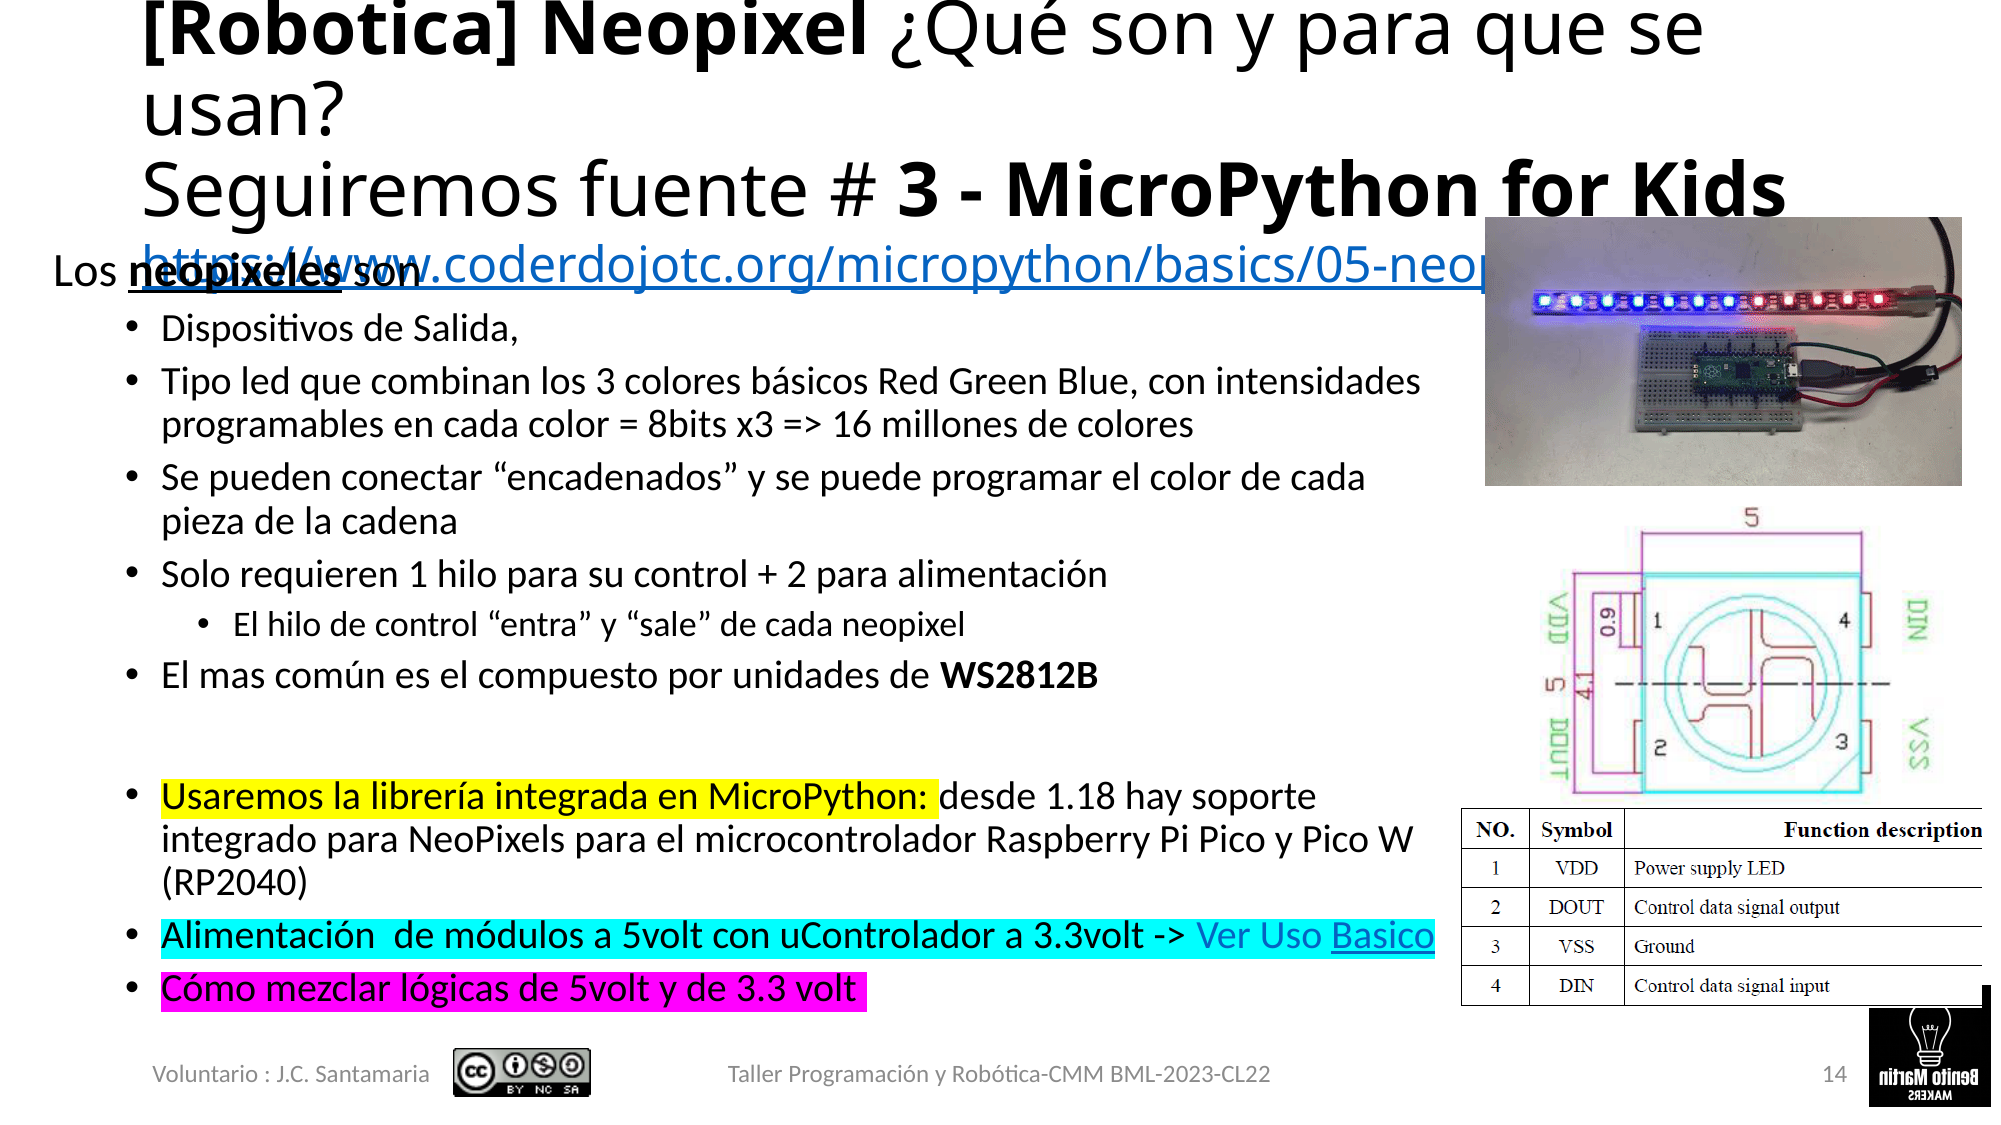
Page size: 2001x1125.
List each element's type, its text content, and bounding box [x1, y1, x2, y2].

footer Taller Programación y Robótica-CMM BML-2023-CL22 [662, 1066, 1338, 1103]
picture [1485, 217, 1962, 486]
picture [1459, 807, 1991, 1107]
slide_number 14 [1412, 1042, 1863, 1103]
picture [1539, 506, 1944, 805]
list Los neopixeles son Dispositivos de Salida, Tipo led que combinan los 3 colores básicos Red Green Blue, con intensidades programables en cada color = 8bits x3 => 16 millones de colores Se pueden conectar “encadenados” y se puede programar el color de cada pieza de la cadena Solo requieren 1 hilo para su control + 2 para alimentación El hilo de control “entra” y “sale” de cada neopixel El mas común es el compuesto por unidades de WS2812B Usaremos la librería integrada en MicroPython: desde 1.18 hay soporte integrado para NeoPixels para el microcontrolador Raspberry Pi Pico y Pico W (RP2040) Alimentación de módulos a 5volt con uControlador a 3.3volt -> Ver Uso Basico Cómo mezclar lógicas de 5volt y de 3.3 volt [38, 237, 1460, 1066]
title [Robotica] Neopixel ¿Qué son y para que se usan? Seguiremos fuente # 3 - MicroPython for Kids https://www.coderdojotc.org/micropython/basics/05-neopixel/ [126, 42, 1944, 243]
slide_number Voluntario : J.C. Santamaria [137, 1066, 588, 1103]
